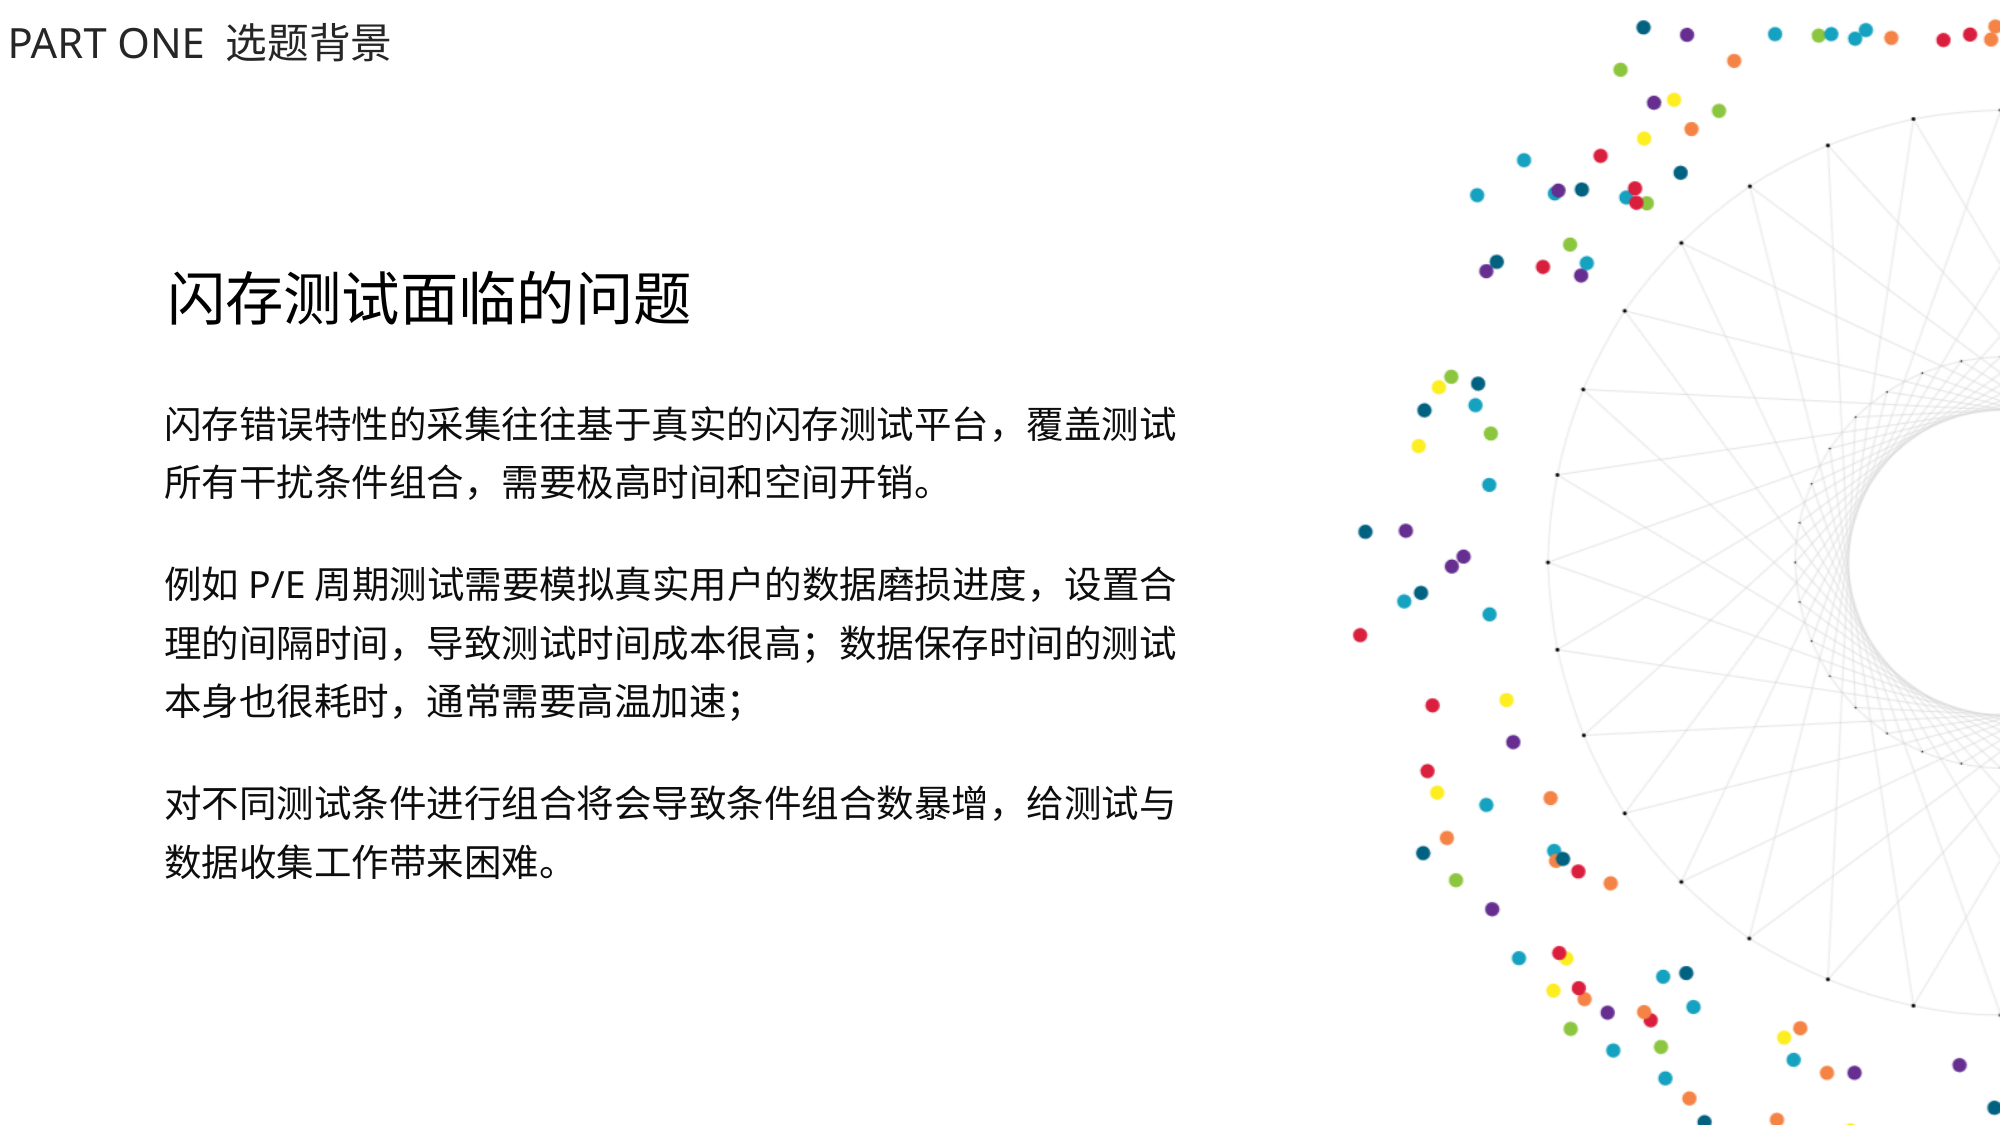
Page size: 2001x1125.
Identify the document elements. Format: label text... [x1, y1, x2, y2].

text_box 闪存错误特性的采集往往基于真实的闪存测试平台，覆盖测试所有干扰条件组合，需要极高时间和空间开销。 [149, 379, 1224, 512]
text_box 对不同测试条件进行组合将会导致条件组合数暴增，给测试与数据收集工作带来困难。 [149, 759, 1224, 892]
text_box PART ONE 选题背景 [0, 9, 408, 75]
text_box 例如P/E周期测试需要模拟真实用户的数据磨损进度，设置合理的间隔时间，导致测试时间成本很高；数据保存时间的测试本身也很耗时，通常需要高温加速； [149, 540, 1224, 731]
picture [1269, 0, 2000, 1125]
text_box 闪存测试面临的问题 [152, 254, 707, 340]
